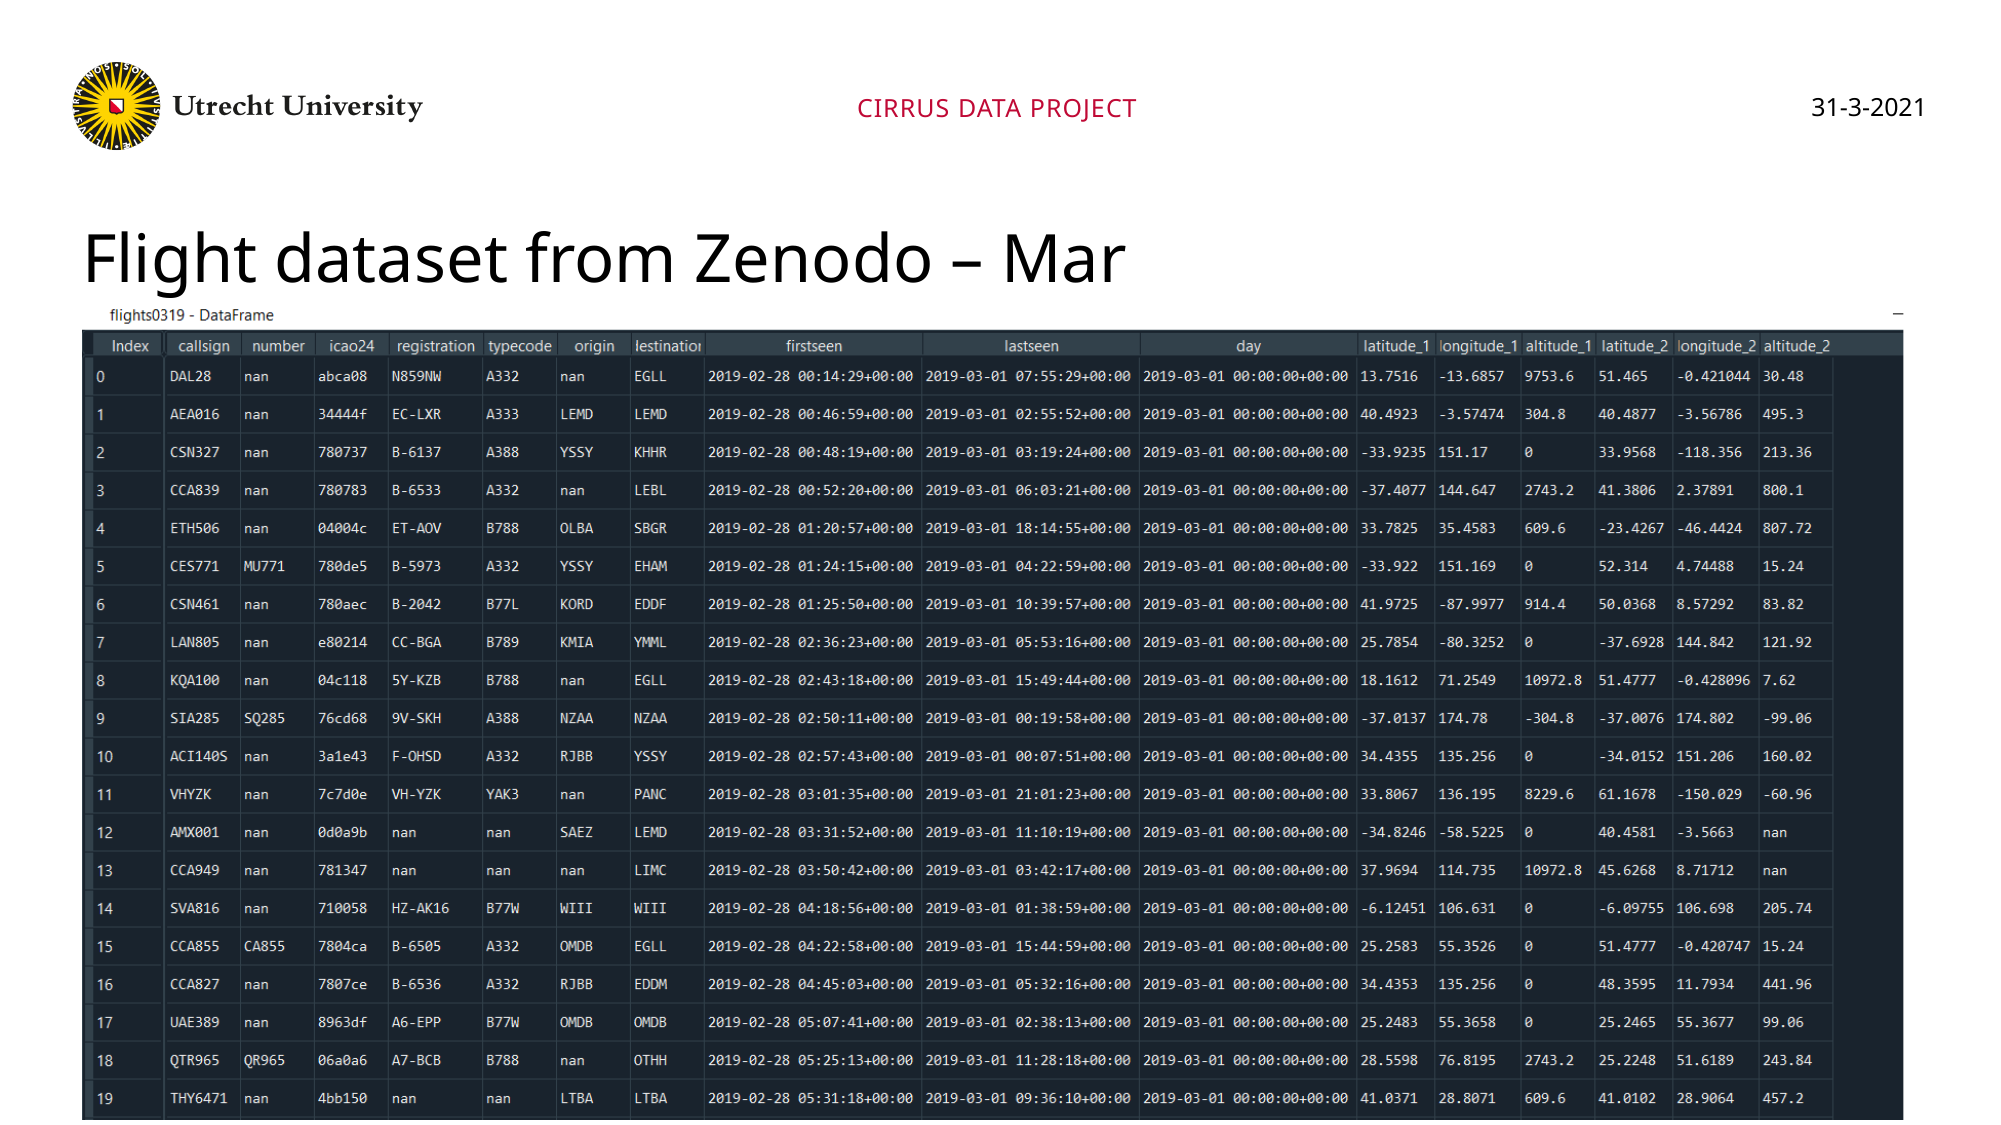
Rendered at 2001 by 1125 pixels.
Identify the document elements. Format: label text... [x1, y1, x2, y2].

picture [81, 300, 1904, 1121]
text_box Flight dataset from Zenodo – Mar 2019 [82, 215, 1276, 300]
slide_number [1638, 84, 1942, 120]
picture [0, 0, 526, 208]
list Cirrus data project [423, 82, 1572, 120]
